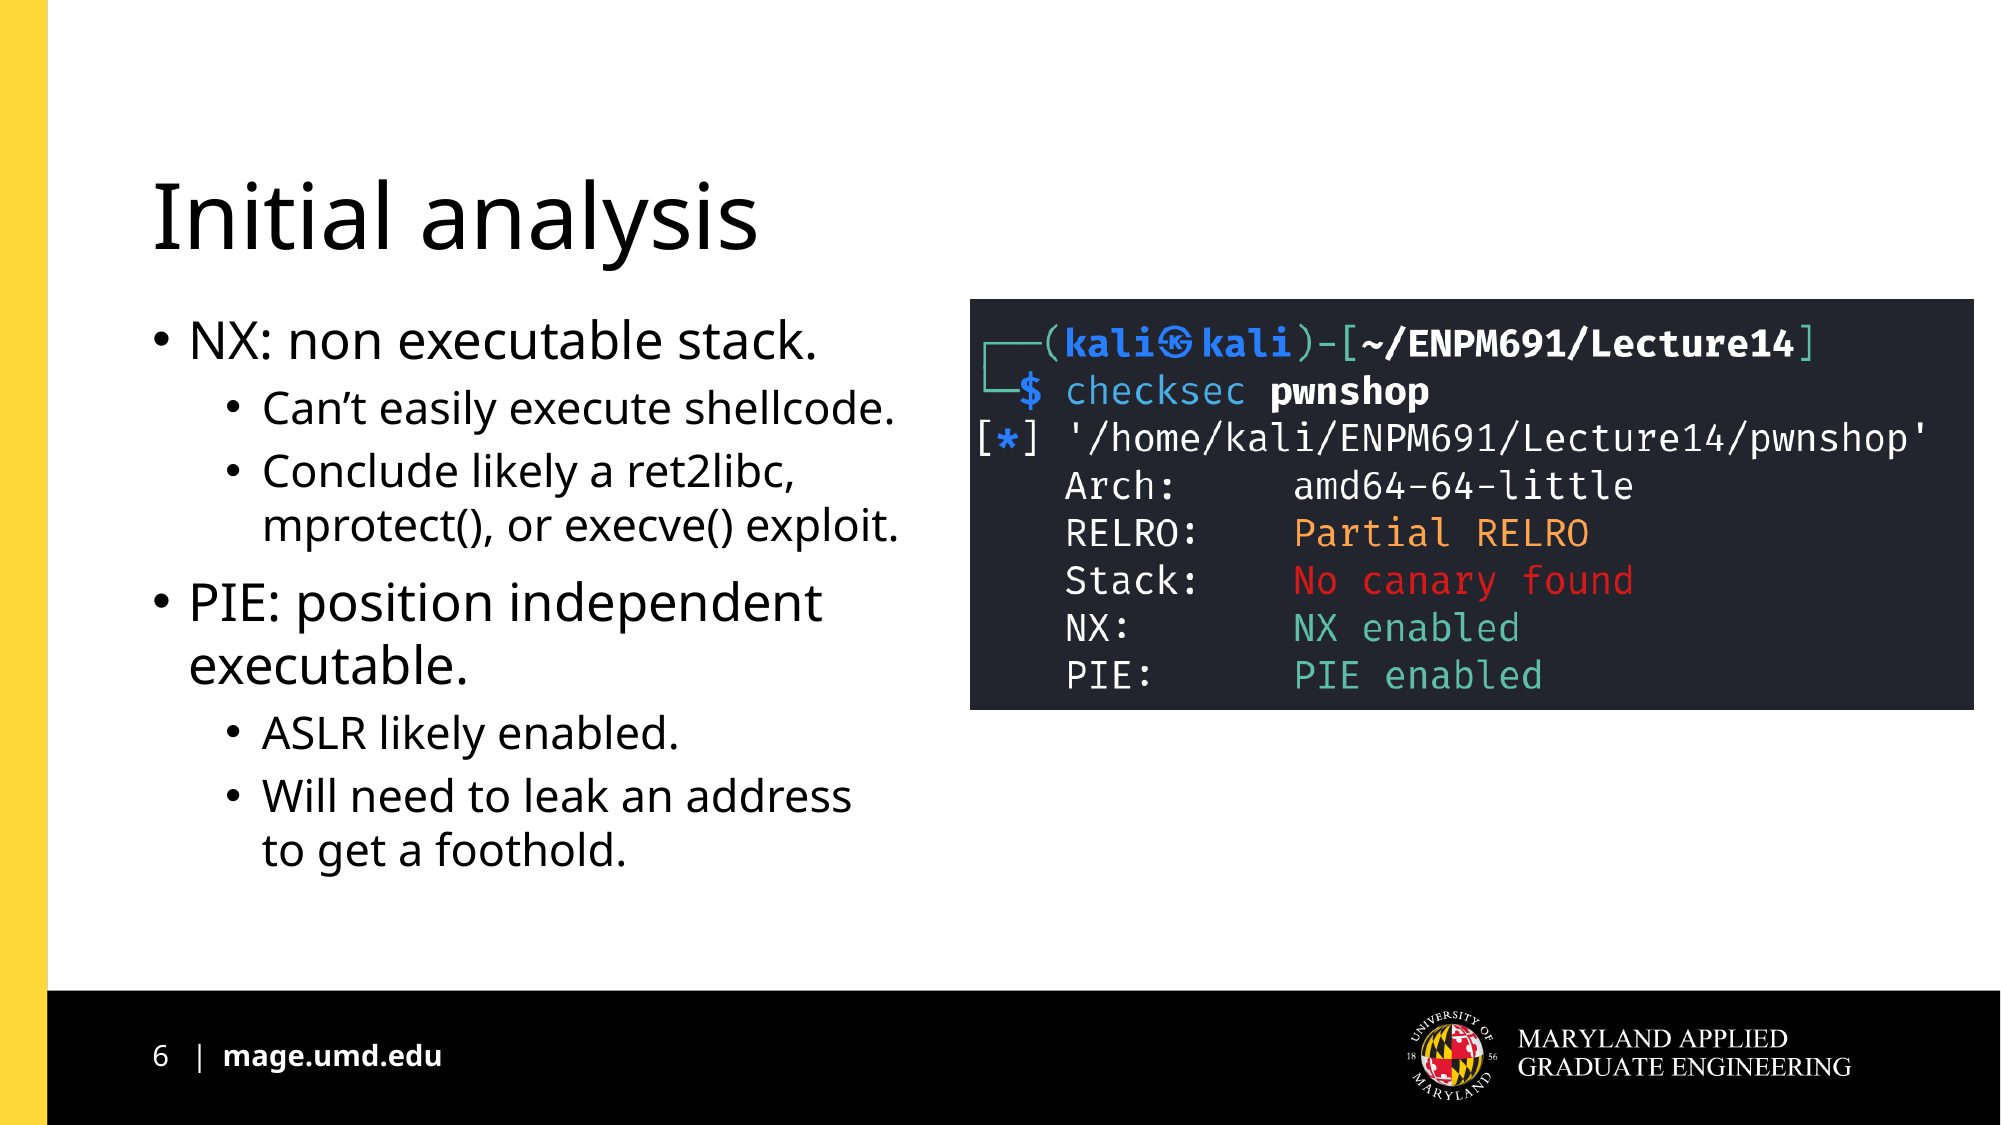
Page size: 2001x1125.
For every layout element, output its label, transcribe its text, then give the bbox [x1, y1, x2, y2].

list NX: non executable stack. Can’t easily execute shellcode. Conclude likely a ret2libc, mprotect(), or execve() exploit. PIE: position independent executable. ASLR likely enabled. Will need to leak an address to get a foothold. [137, 299, 918, 995]
title Initial analysis [137, 59, 1863, 278]
footer 6 | mage.umd.edu [137, 1027, 1338, 1088]
picture [0, 0, 2001, 1125]
